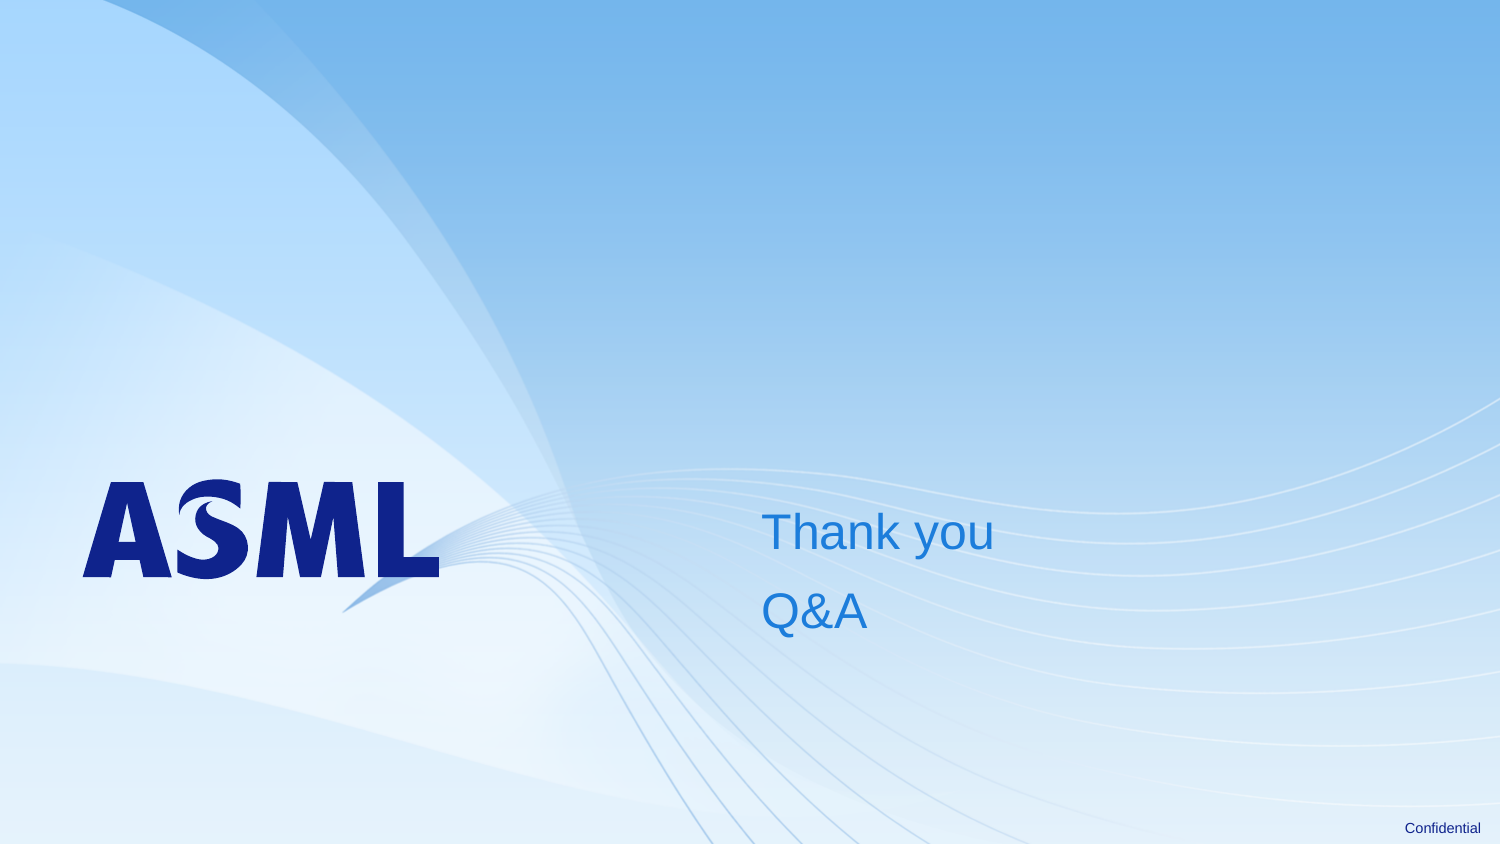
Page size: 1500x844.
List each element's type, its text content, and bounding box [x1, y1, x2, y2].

picture [0, 0, 1500, 844]
text_box Thank you Q&A [761, 499, 1062, 639]
